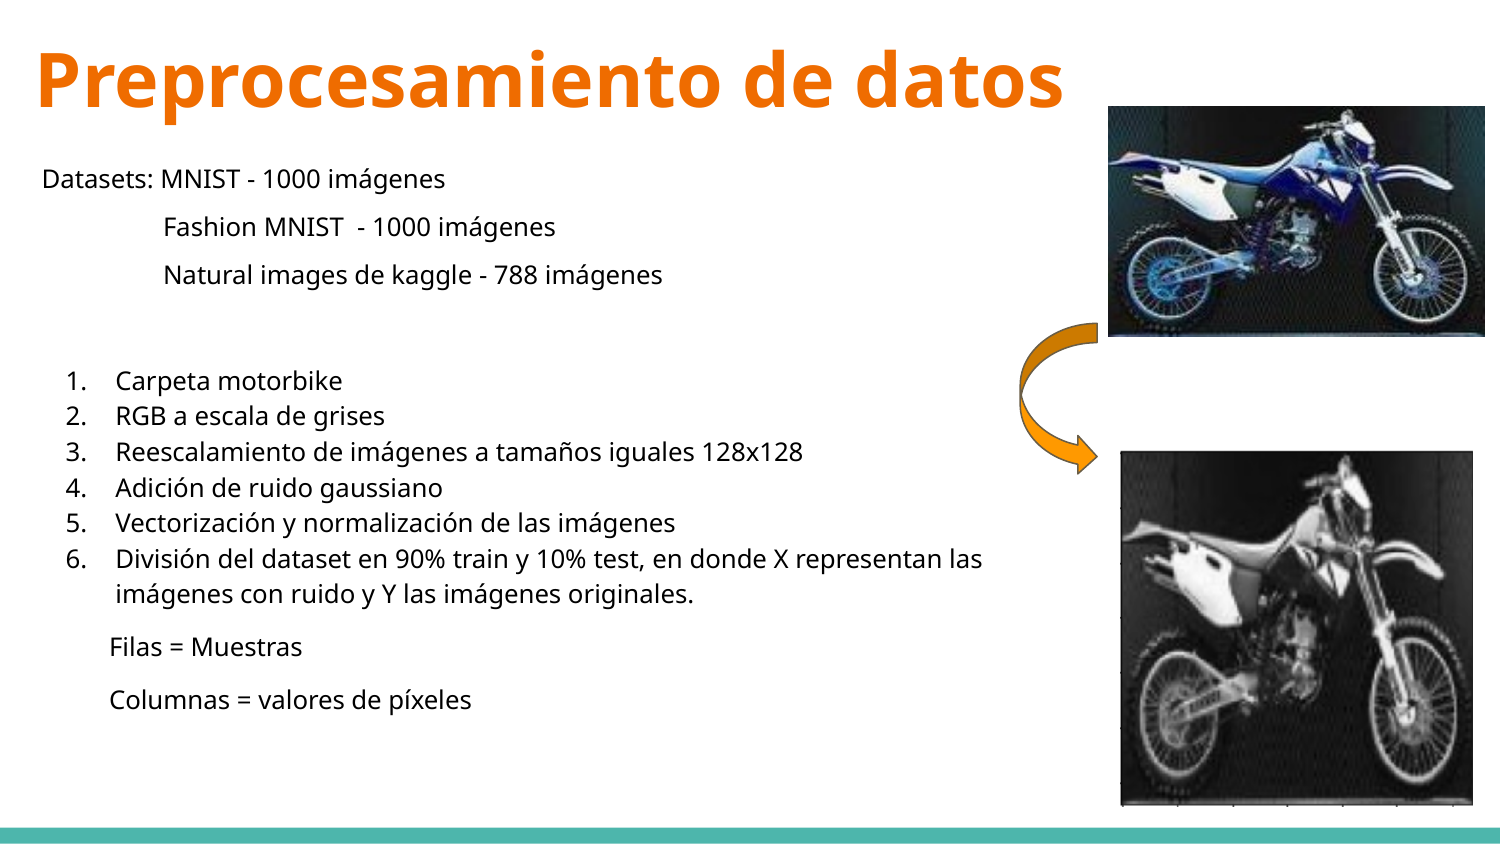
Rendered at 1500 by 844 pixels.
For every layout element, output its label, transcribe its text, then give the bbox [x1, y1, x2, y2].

list Datasets: MNIST - 1000 imágenes Fashion MNIST - 1000 imágenes Natural images de kaggle - 788 imágenes Carpeta motorbike RGB a escala de grises Reescalamiento de imágenes a tamaños iguales 128x128 Adición de ruido gaussiano Vectorización y normalización de las imágenes División del dataset en 90% train y 10% test, en donde X representan las imágenes con ruido y Y las imágenes originales. Filas = Muestras Columnas = valores de píxeles [26, 147, 1054, 790]
text_box [1020, 323, 1098, 474]
picture [1119, 447, 1474, 807]
title Preprocesamiento de datos [19, 16, 1418, 170]
picture [1108, 105, 1485, 338]
